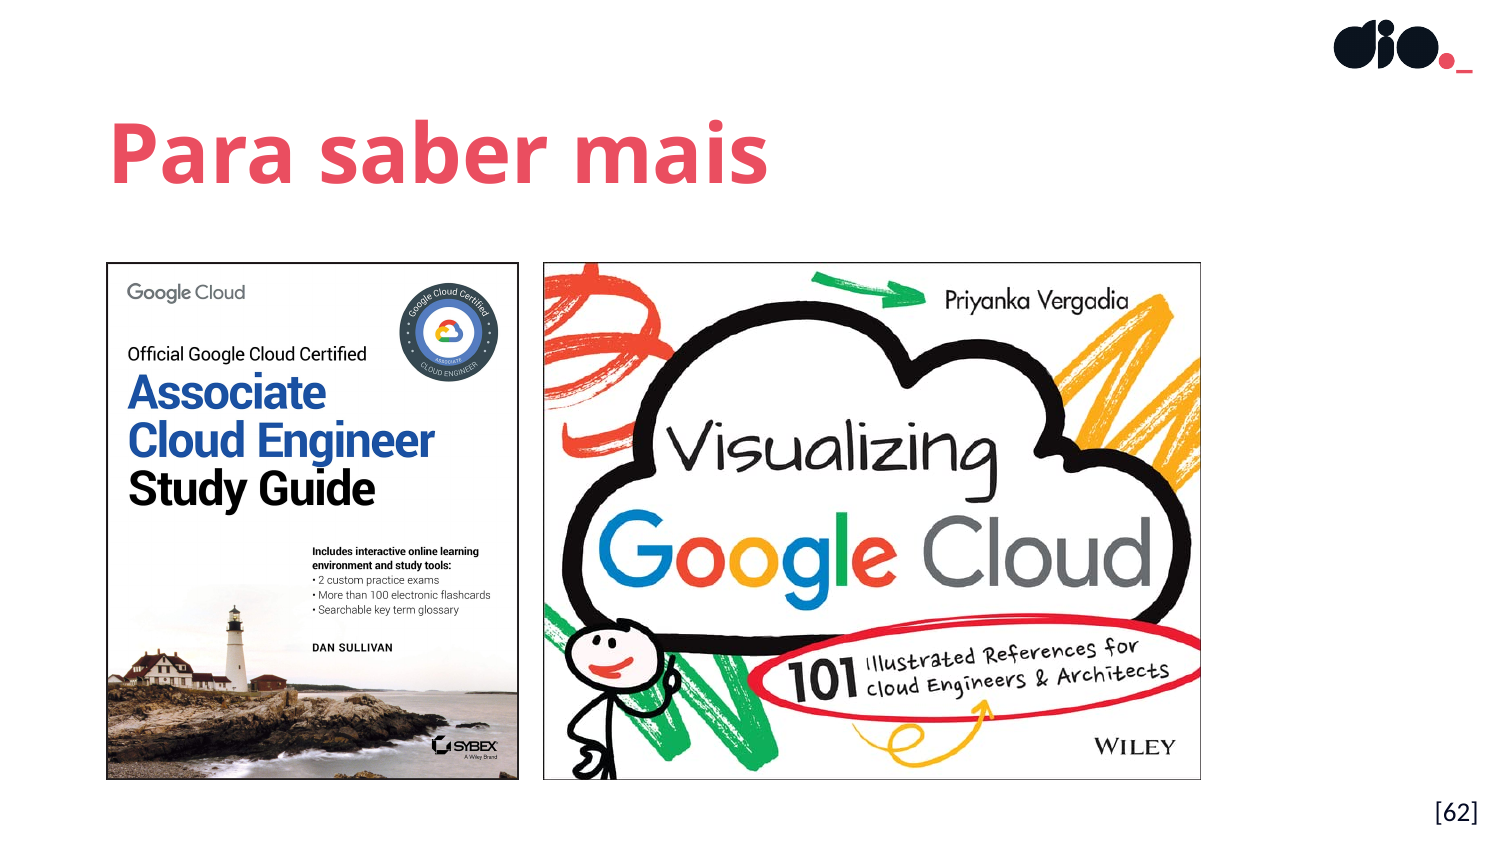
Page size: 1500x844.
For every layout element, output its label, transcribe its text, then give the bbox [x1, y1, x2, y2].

picture [105, 261, 519, 780]
text_box Para saber mais [92, 73, 1408, 213]
picture [543, 261, 1201, 780]
picture [1333, 19, 1473, 74]
slide_number [62] [1403, 779, 1494, 844]
